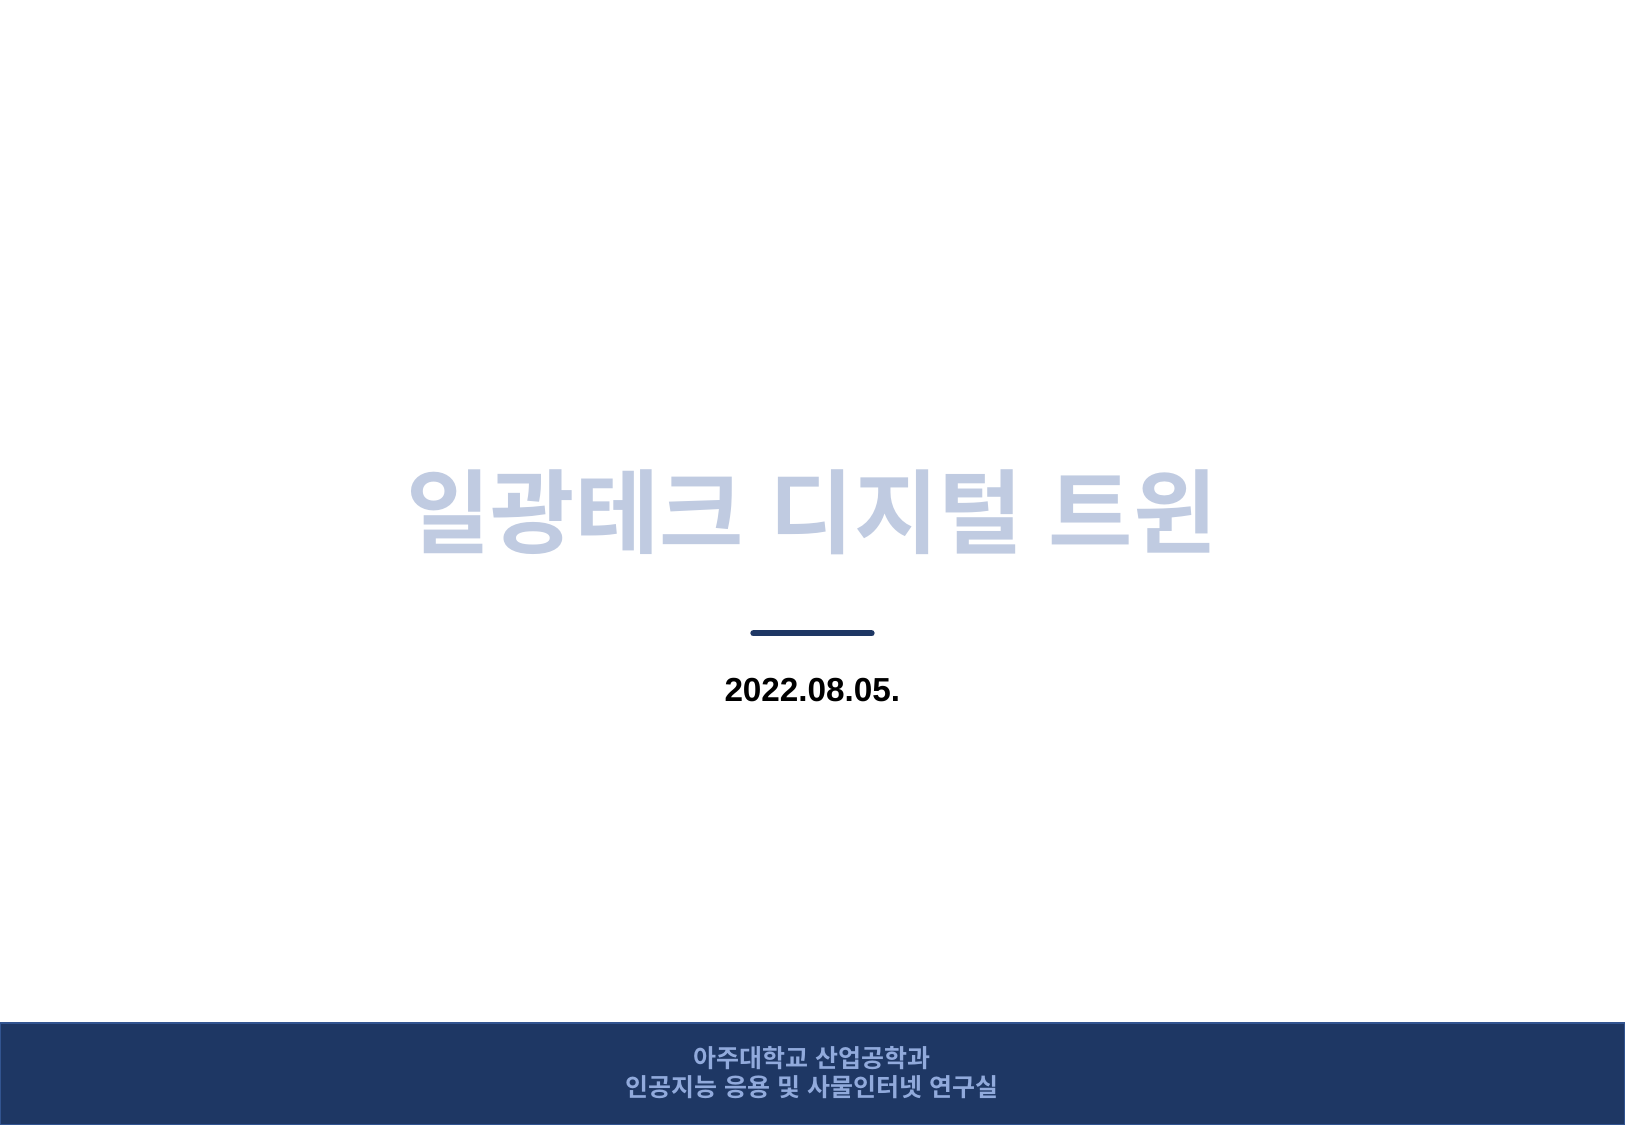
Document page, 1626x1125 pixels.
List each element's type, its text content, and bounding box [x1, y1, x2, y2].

text_box 아주대학교 산업공학과 인공지능 응용 및 사물인터넷 연구실 [452, 1034, 1173, 1110]
text_box [0, 1022, 1625, 1125]
text_box 2022.08.05. [275, 660, 1350, 716]
text_box 일광테크 디지털 트윈 [275, 447, 1350, 573]
